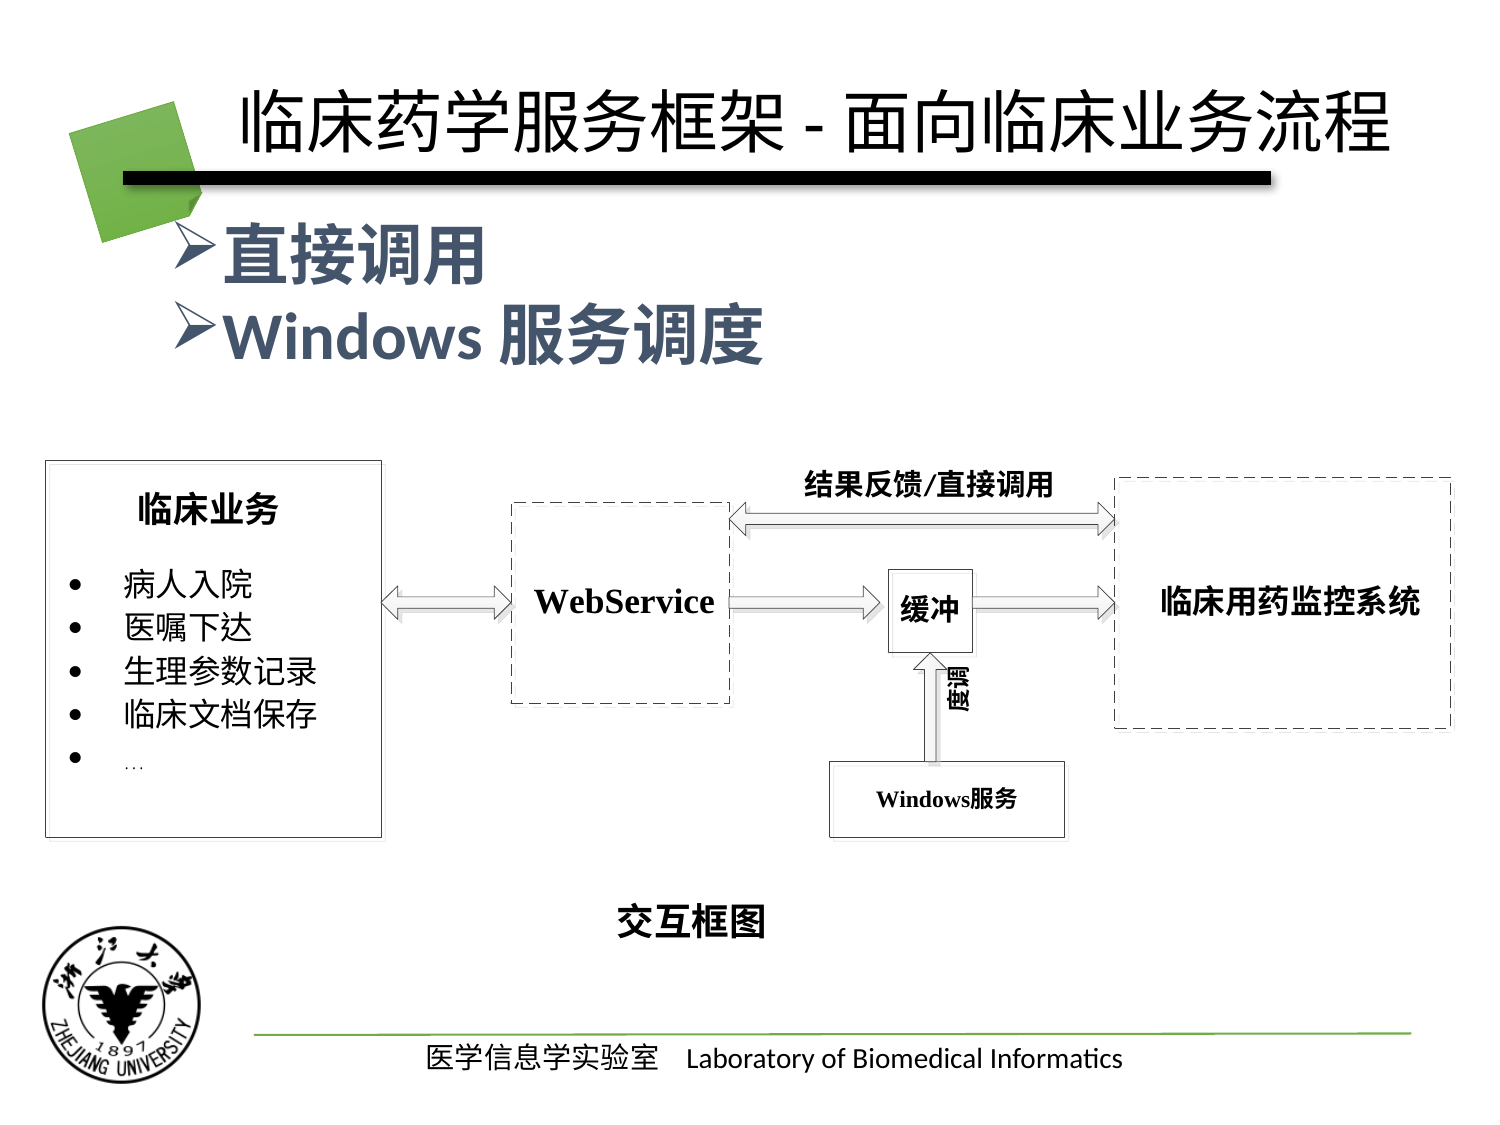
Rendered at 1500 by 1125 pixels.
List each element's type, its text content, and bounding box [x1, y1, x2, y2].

title 临床药学服务框架-面向临床业务流程 [222, 6, 1500, 244]
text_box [41, 456, 1459, 858]
text_box 直接调用 Windows服务调度 [154, 160, 781, 381]
text_box 交互框图 [602, 890, 782, 950]
